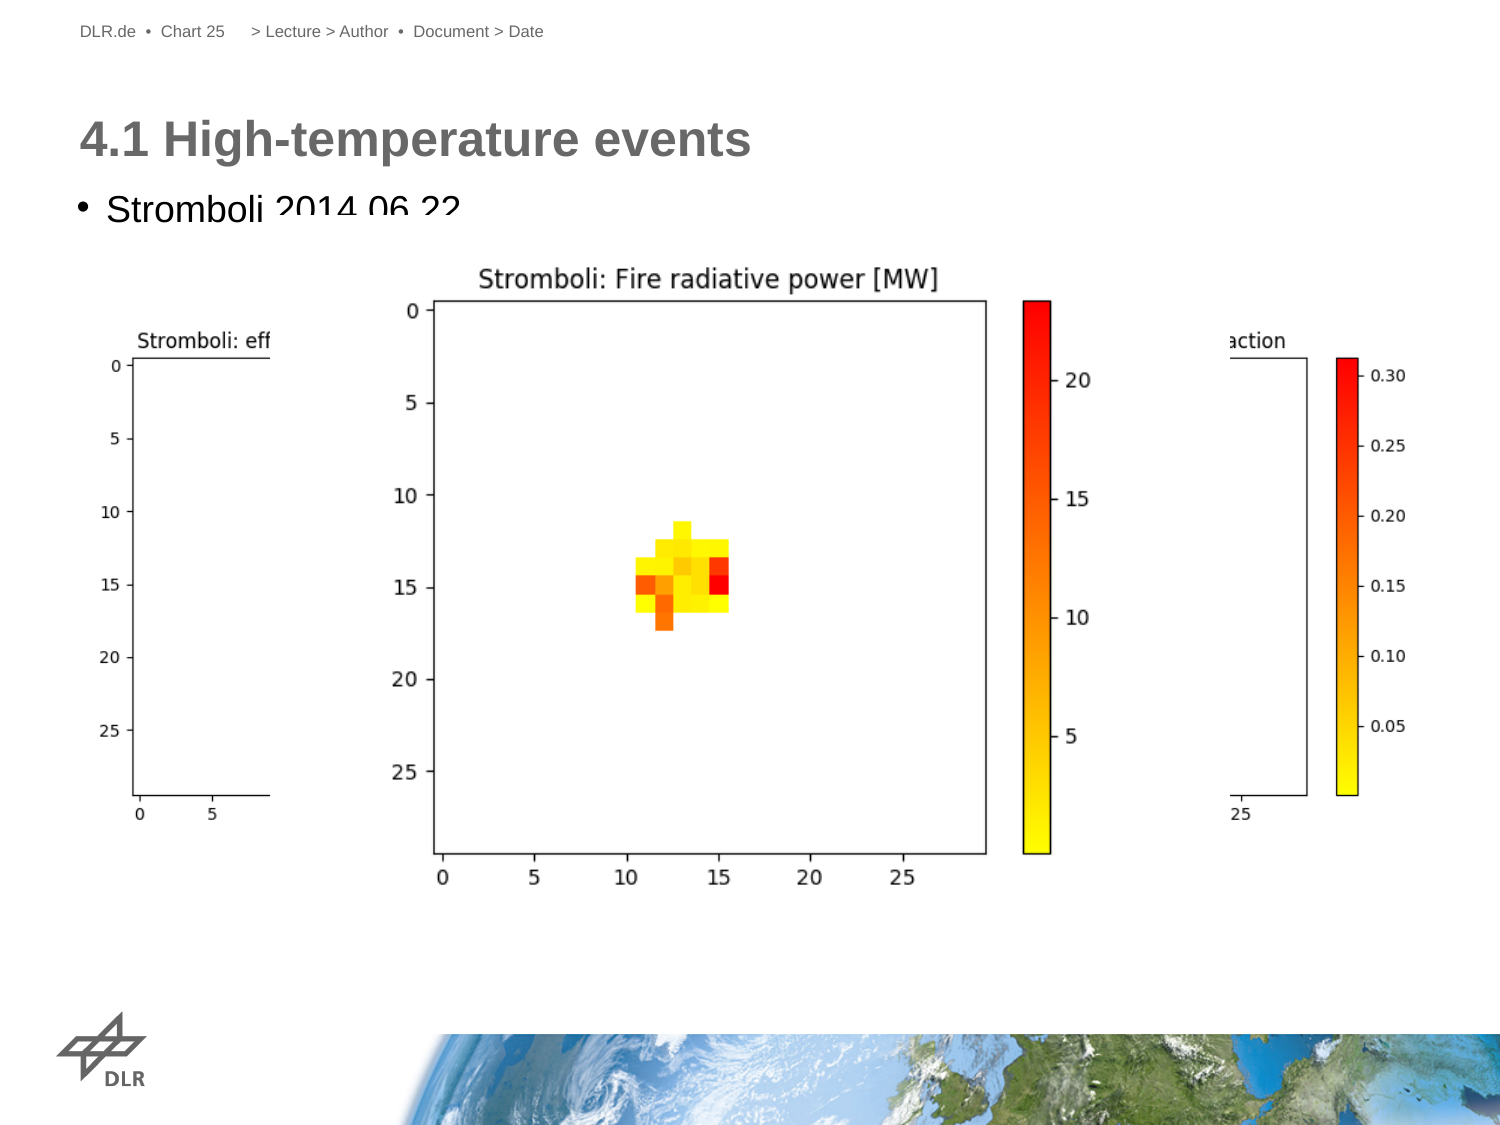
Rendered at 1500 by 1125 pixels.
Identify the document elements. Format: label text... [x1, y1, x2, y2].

picture [0, 1007, 1500, 1125]
footer > Lecture > Author • Document > Date [251, 20, 1421, 45]
slide_number DLR.de • Chart 25 [79, 20, 251, 45]
title 4.1 High-temperature events [79, 106, 1421, 173]
picture [3, 215, 1500, 933]
list Stromboli 2014.06.22 [76, 184, 1418, 232]
